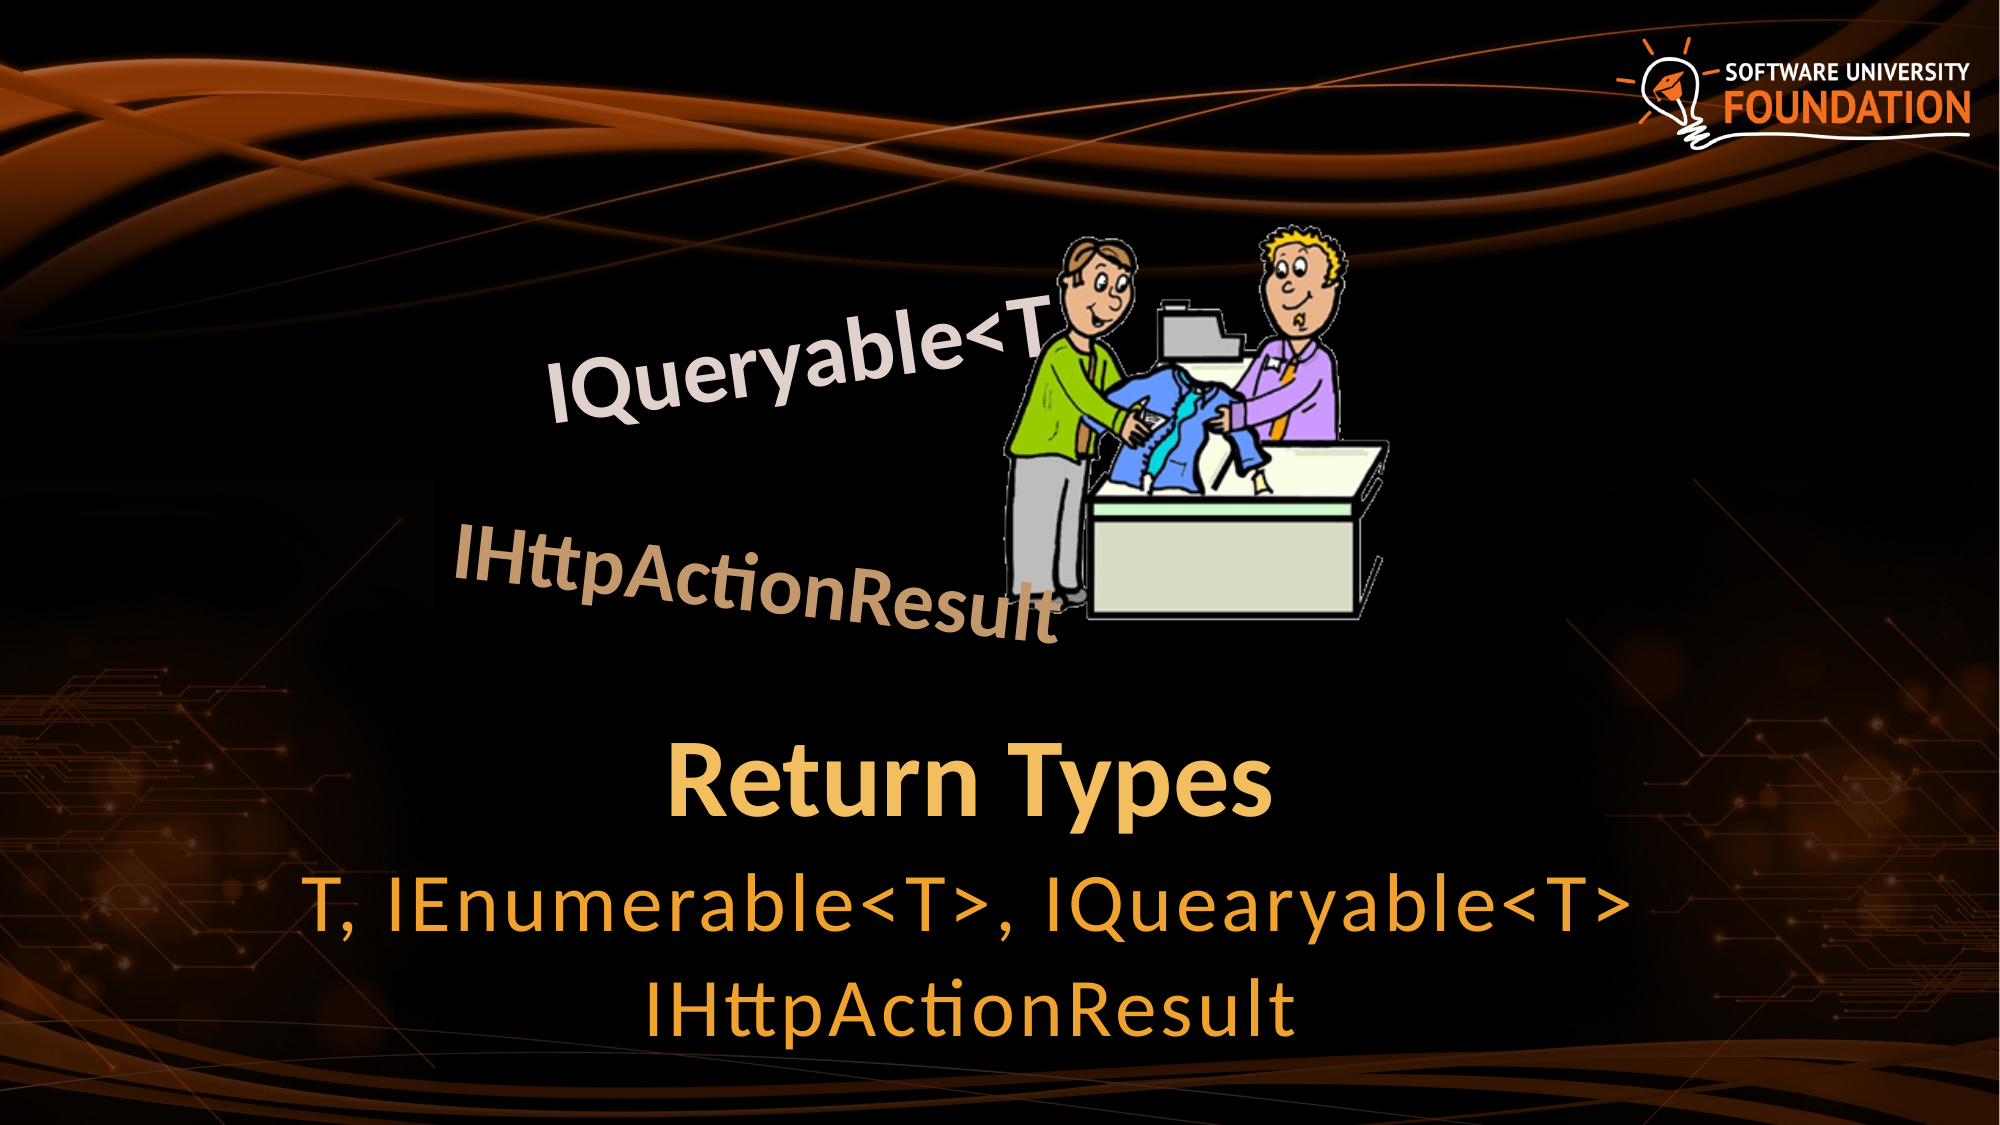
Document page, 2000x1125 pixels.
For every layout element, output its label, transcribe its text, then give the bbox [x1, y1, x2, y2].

title Return Types [237, 712, 1704, 837]
picture [0, 0, 2000, 1125]
text_box IQueryable<T> [519, 240, 999, 457]
list T, IEnumerable<T>, IQuearyable<T> IHttpActionResult [237, 837, 1704, 1062]
text_box IHttpActionResult [432, 485, 1077, 672]
